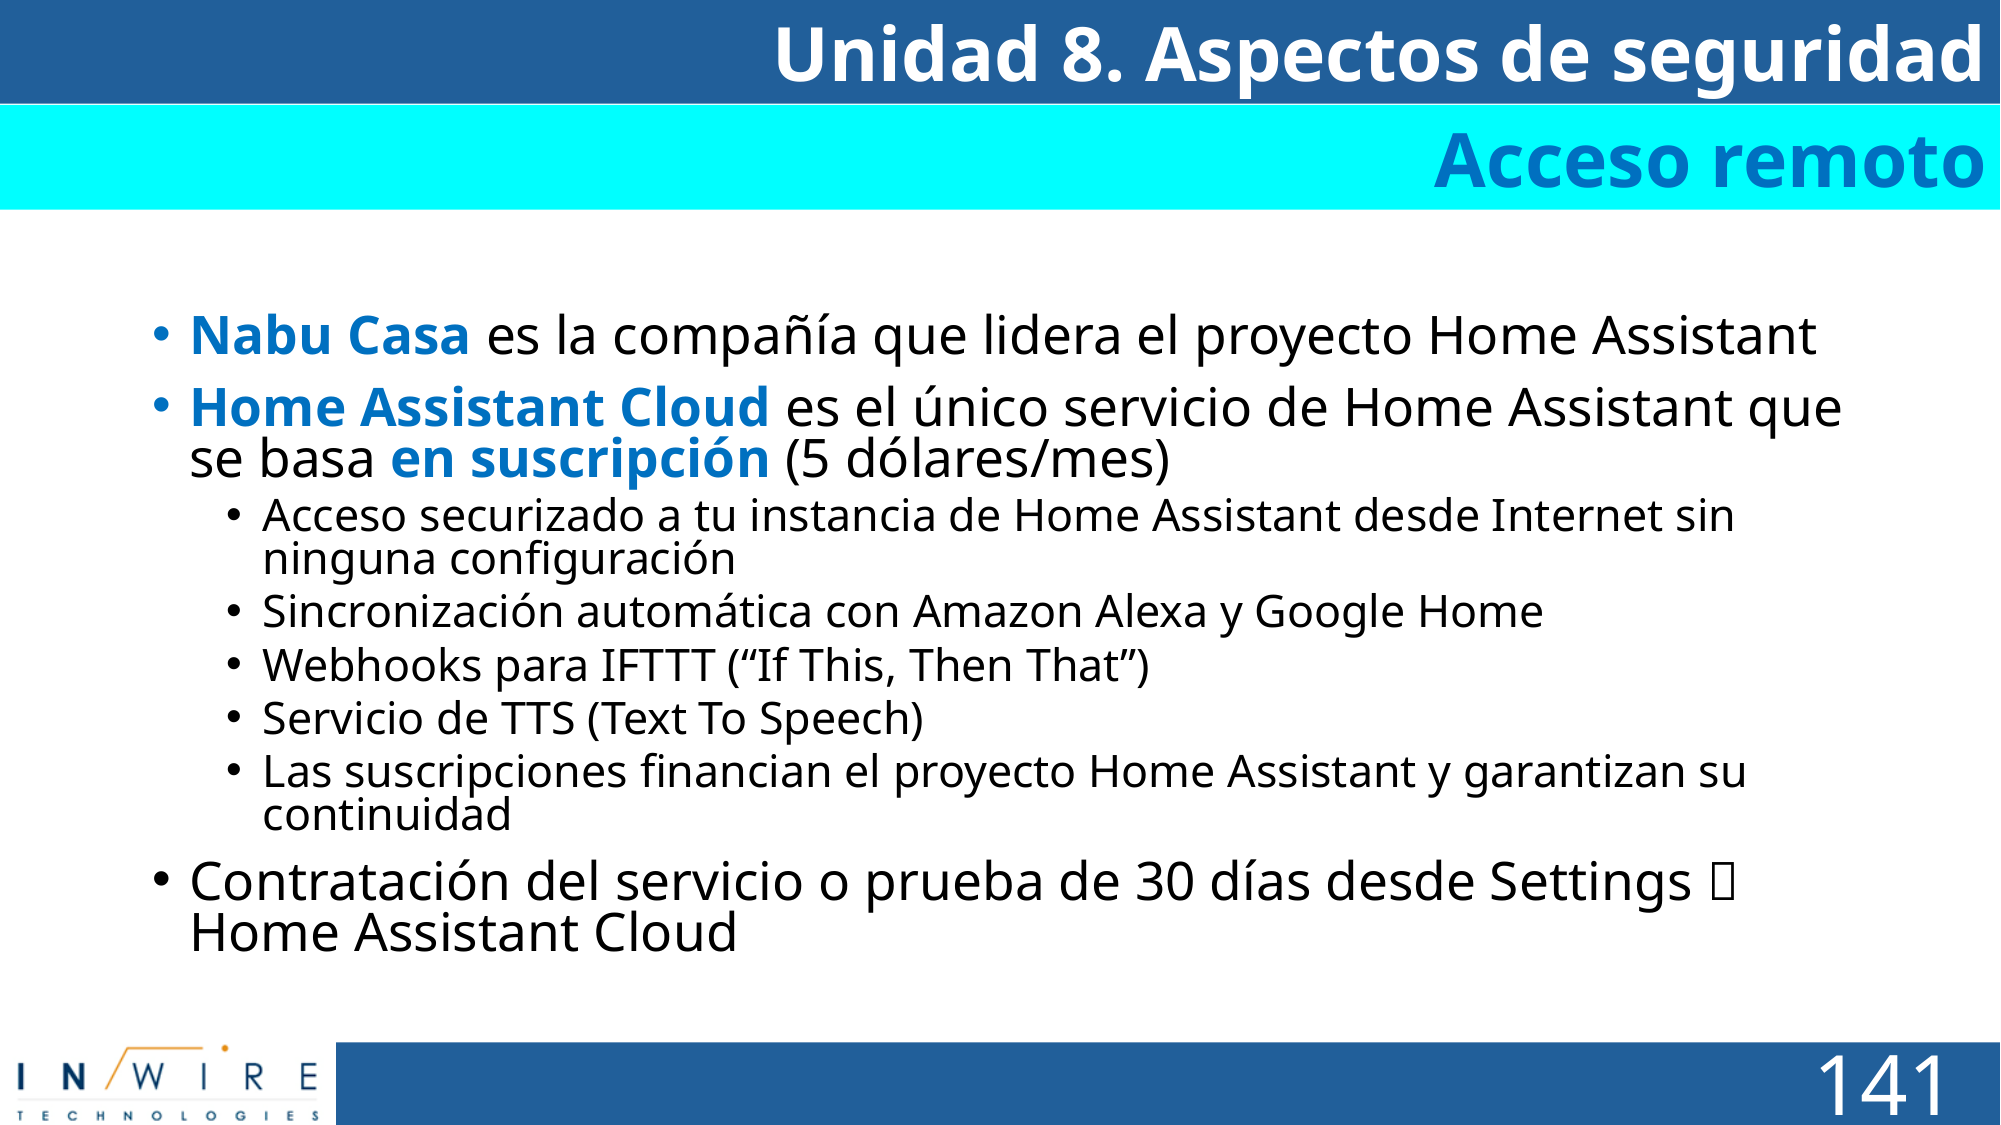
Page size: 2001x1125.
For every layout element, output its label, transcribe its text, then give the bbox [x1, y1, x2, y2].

text_box Acceso remoto [0, 104, 2000, 210]
text_box Unidad 8. Aspectos de seguridad [0, 0, 2000, 104]
list Nabu Casa es la compañía que lidera el proyecto Home Assistant Home Assistant Cloud es el único servicio de Home Assistant que se basa en suscripción (5 dólares/mes) Acceso securizado a tu instancia de Home Assistant desde Internet sin ninguna configuración Sincronización automática con Amazon Alexa y Google Home Webhooks para IFTTT (“If This, Then That”) Servicio de TTS (Text To Speech) Las suscripciones financian el proyecto Home Assistant y garantizan su continuidad Contratación del servicio o prueba de 30 días desde Settings  Home Assistant Cloud [137, 306, 1863, 1021]
picture [0, 1037, 336, 1125]
